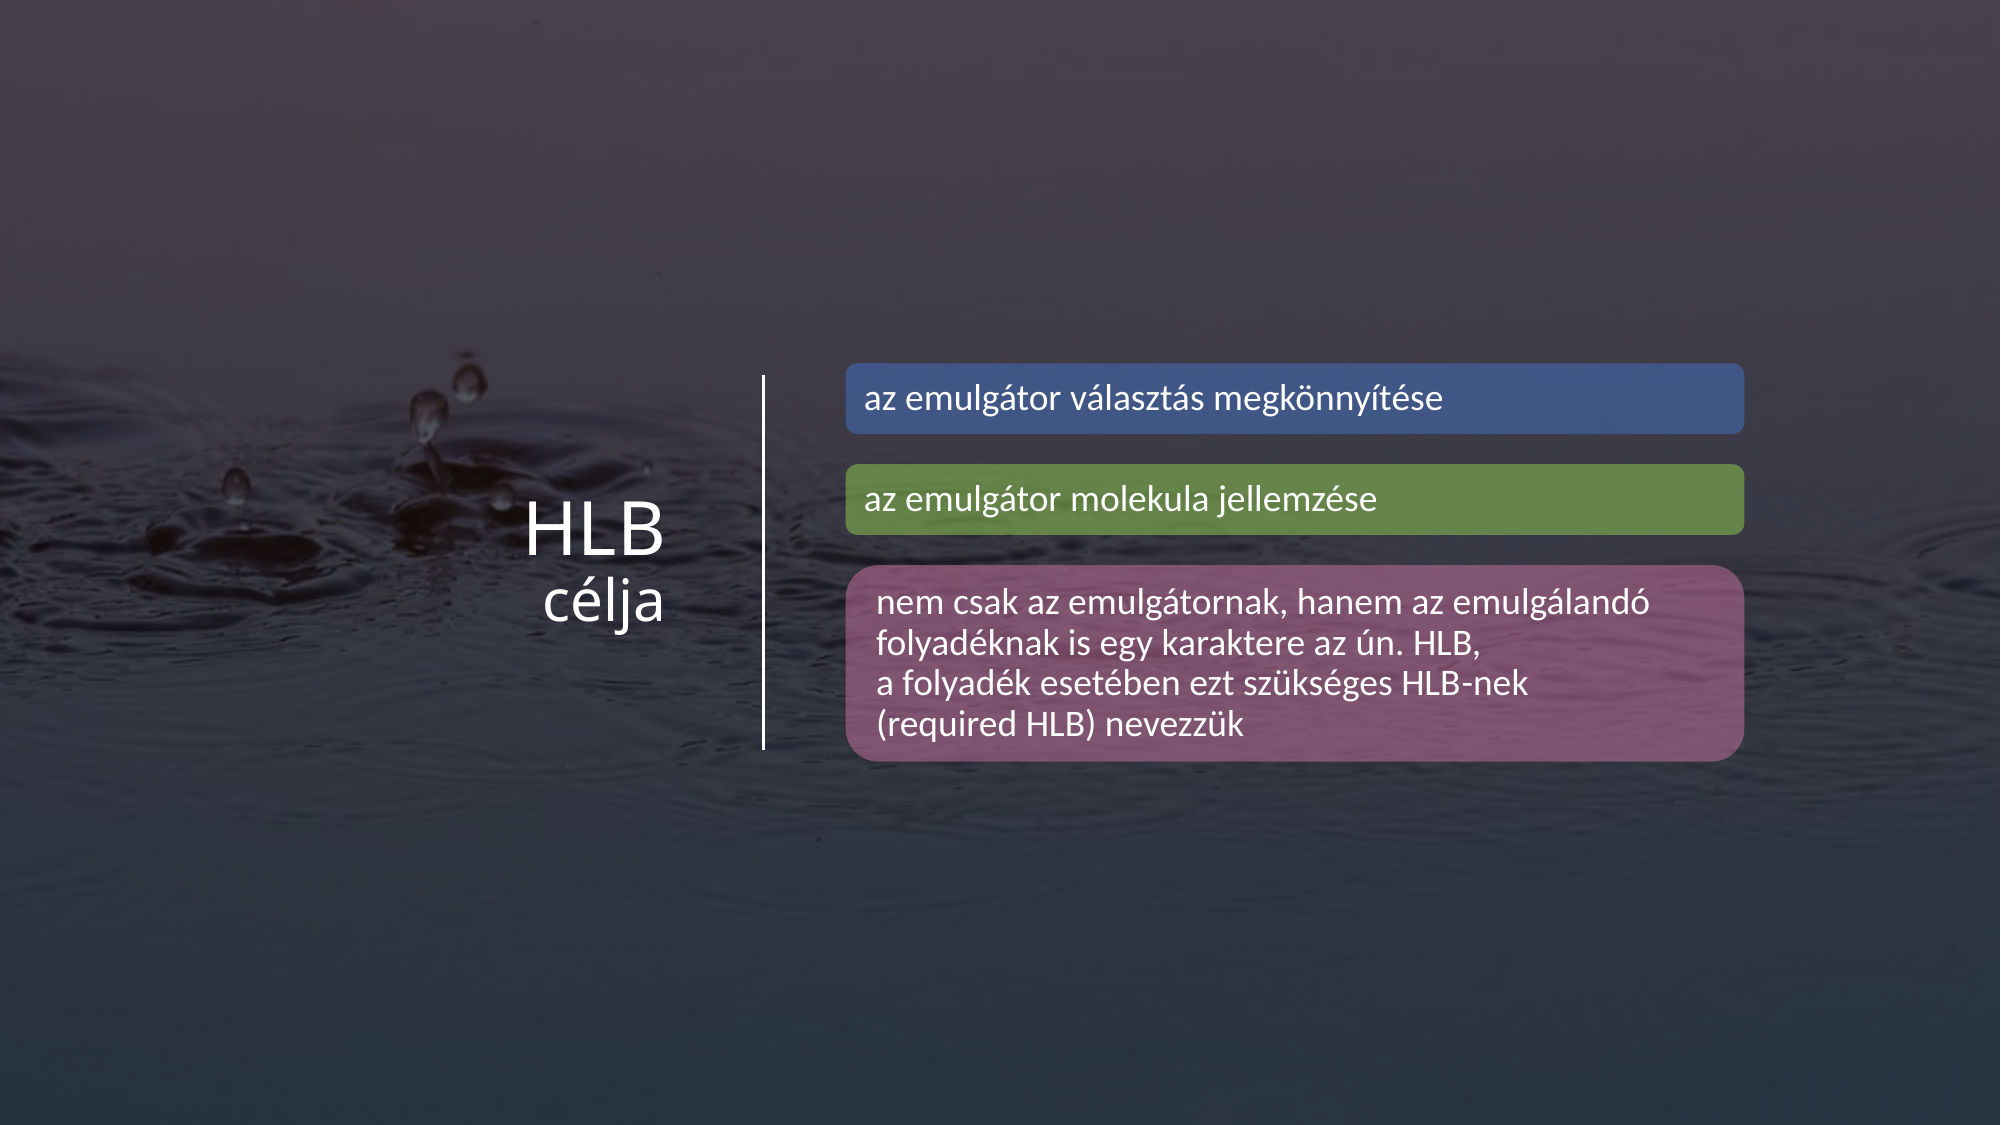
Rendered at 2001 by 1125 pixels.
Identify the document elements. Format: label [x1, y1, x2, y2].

picture [0, 0, 2000, 1125]
text_box [845, 242, 1745, 883]
